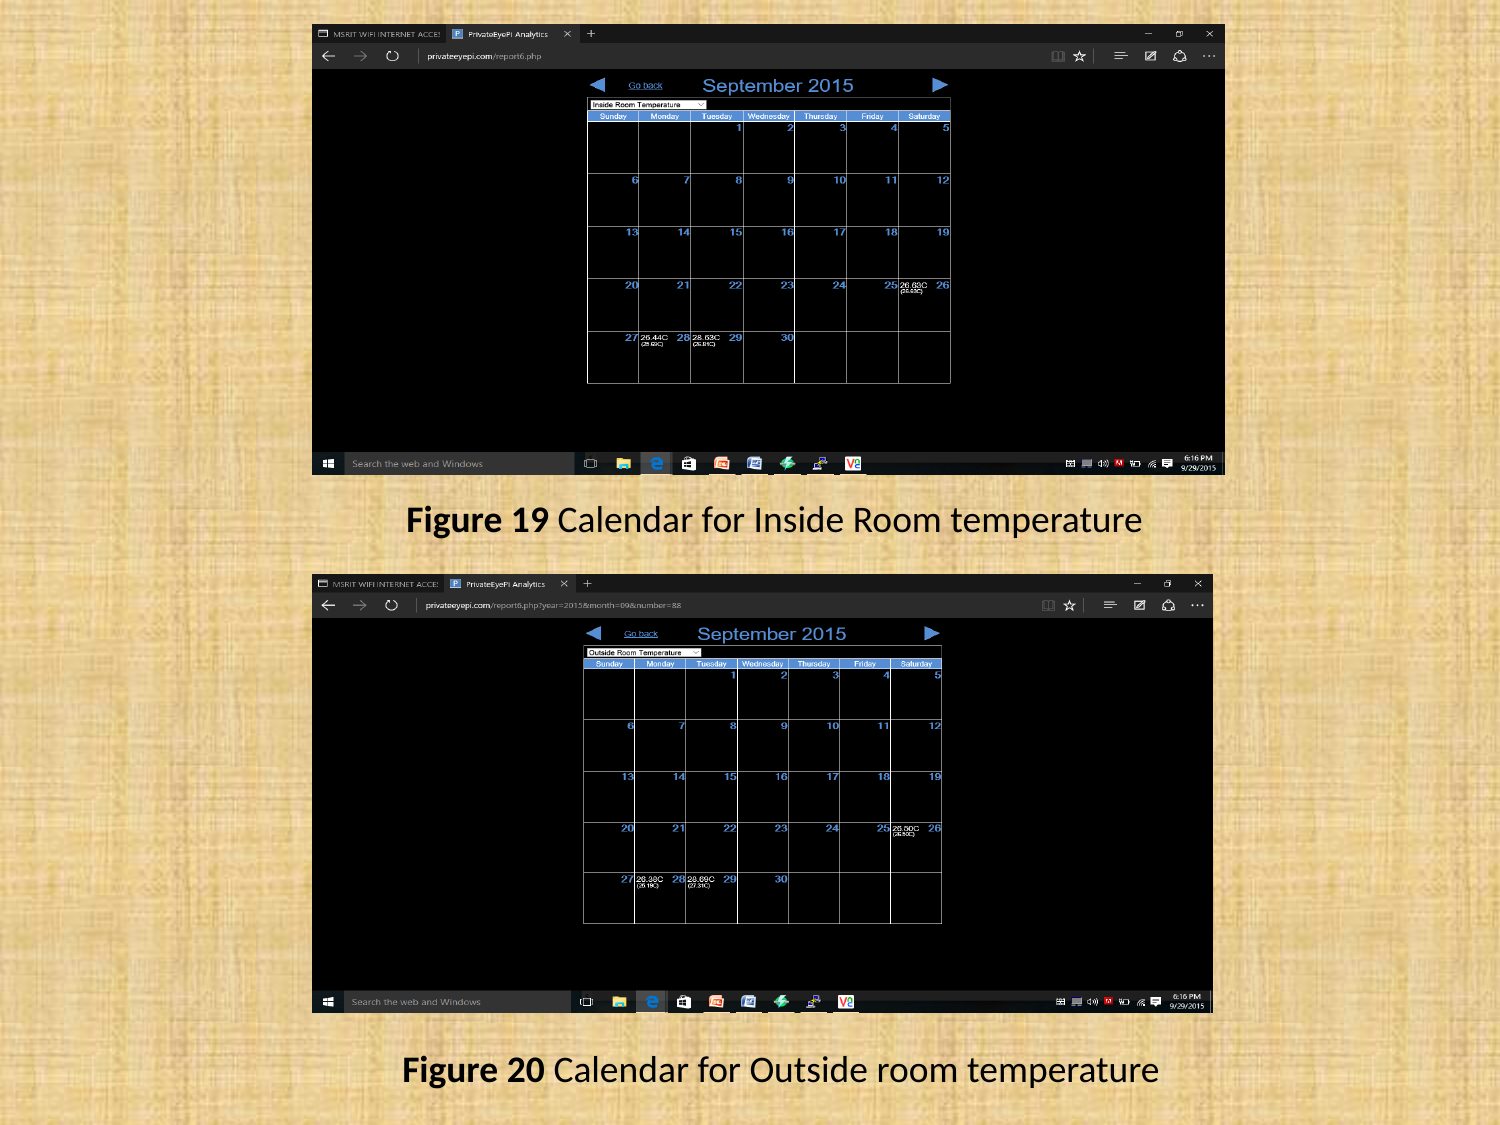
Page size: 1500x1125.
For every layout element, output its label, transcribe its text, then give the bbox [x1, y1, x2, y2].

picture [0, 0, 1500, 1125]
text_box Figure 20 Calendar for Outside room temperature [350, 1037, 1213, 1098]
text_box Figure 19 Calendar for Inside Room temperature [375, 487, 1175, 548]
